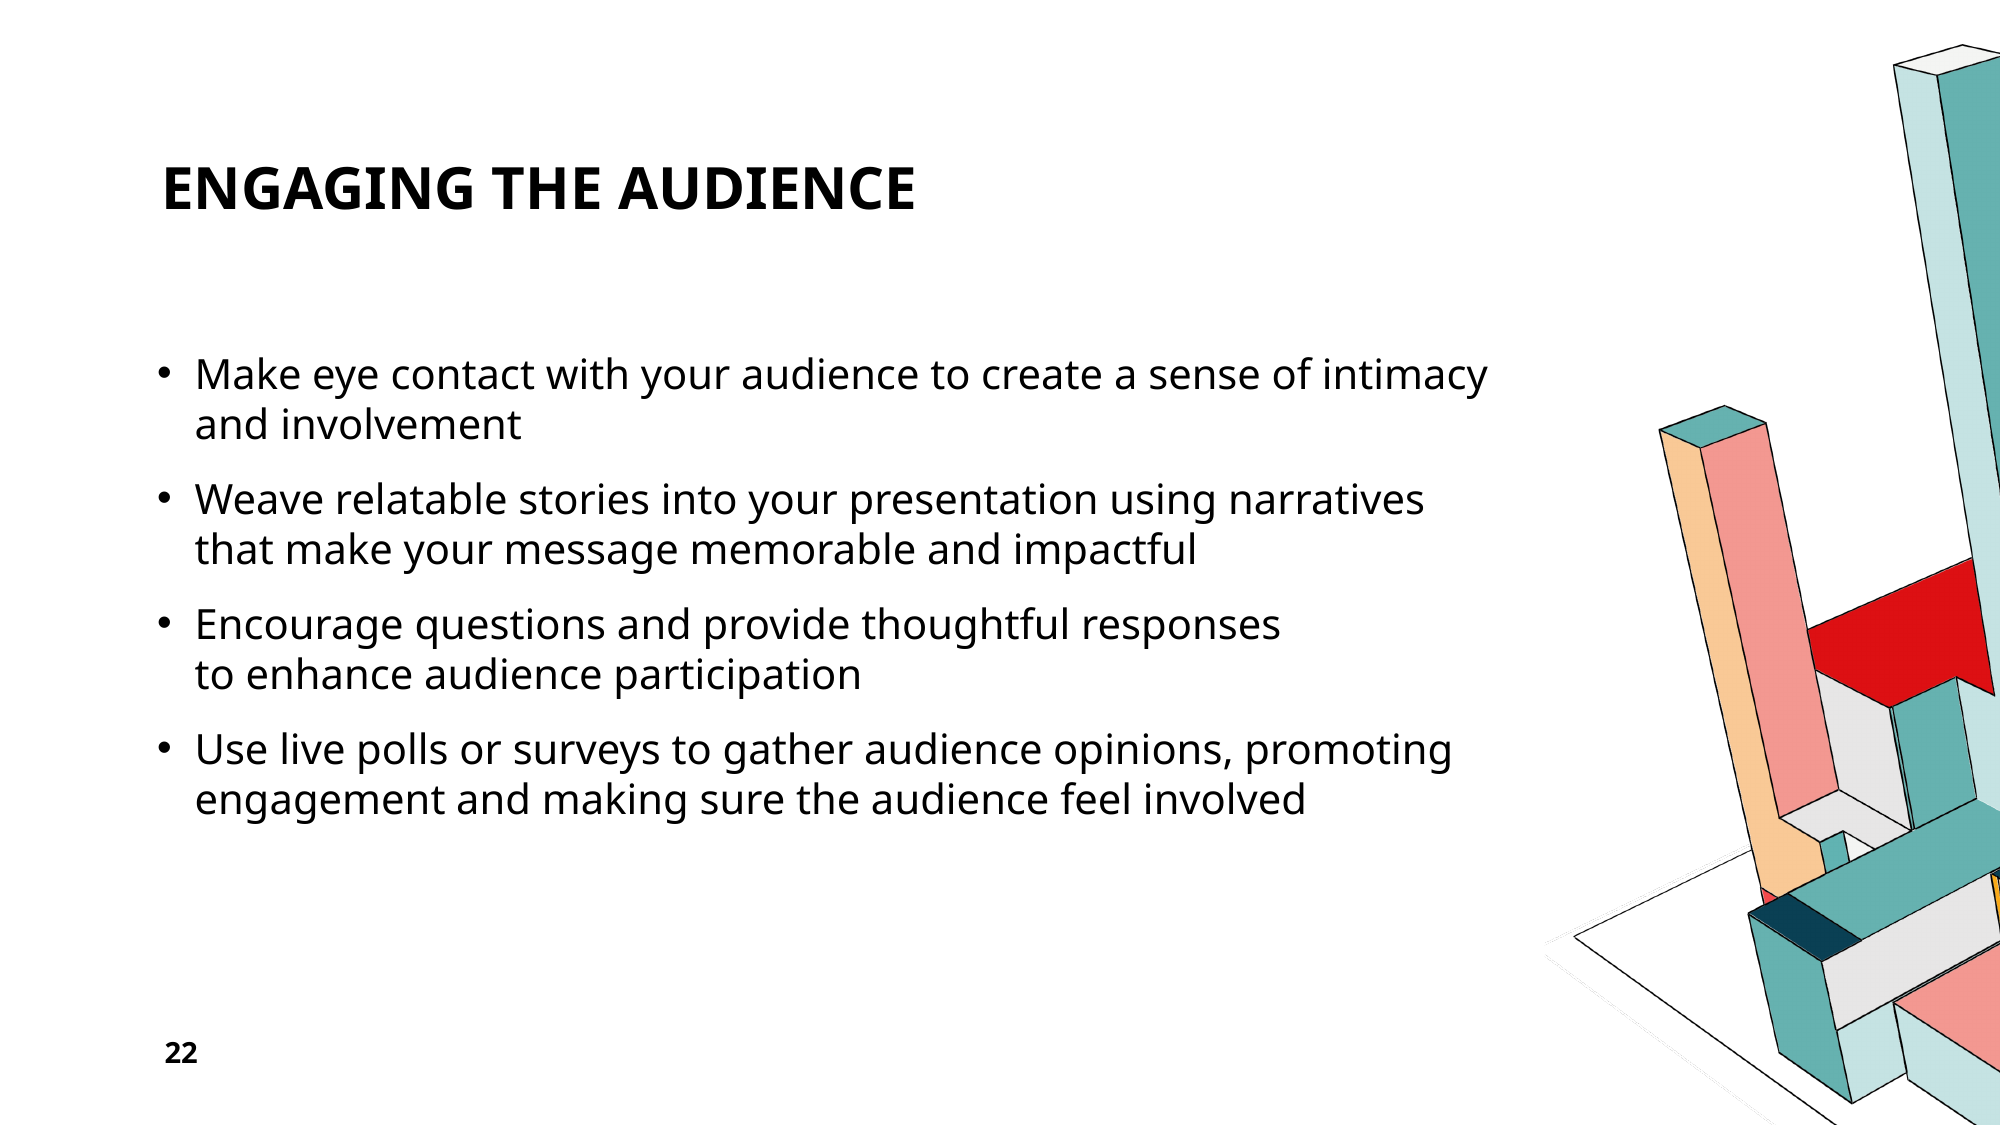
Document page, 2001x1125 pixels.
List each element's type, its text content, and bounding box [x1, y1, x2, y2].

picture [1544, 43, 2000, 1125]
list Make eye contact with your audience to create a sense of intimacy and involvement Weave relatable stories into your presentation using narratives that make your message memorable and impactful Encourage questions and provide thoughtful responses to enhance audience participation Use live polls or surveys to gather audience opinions, promoting engagement and making sure the audience feel involved [142, 339, 1508, 913]
slide_number 22 [149, 1024, 588, 1085]
title Engaging the audience [146, 11, 1508, 230]
